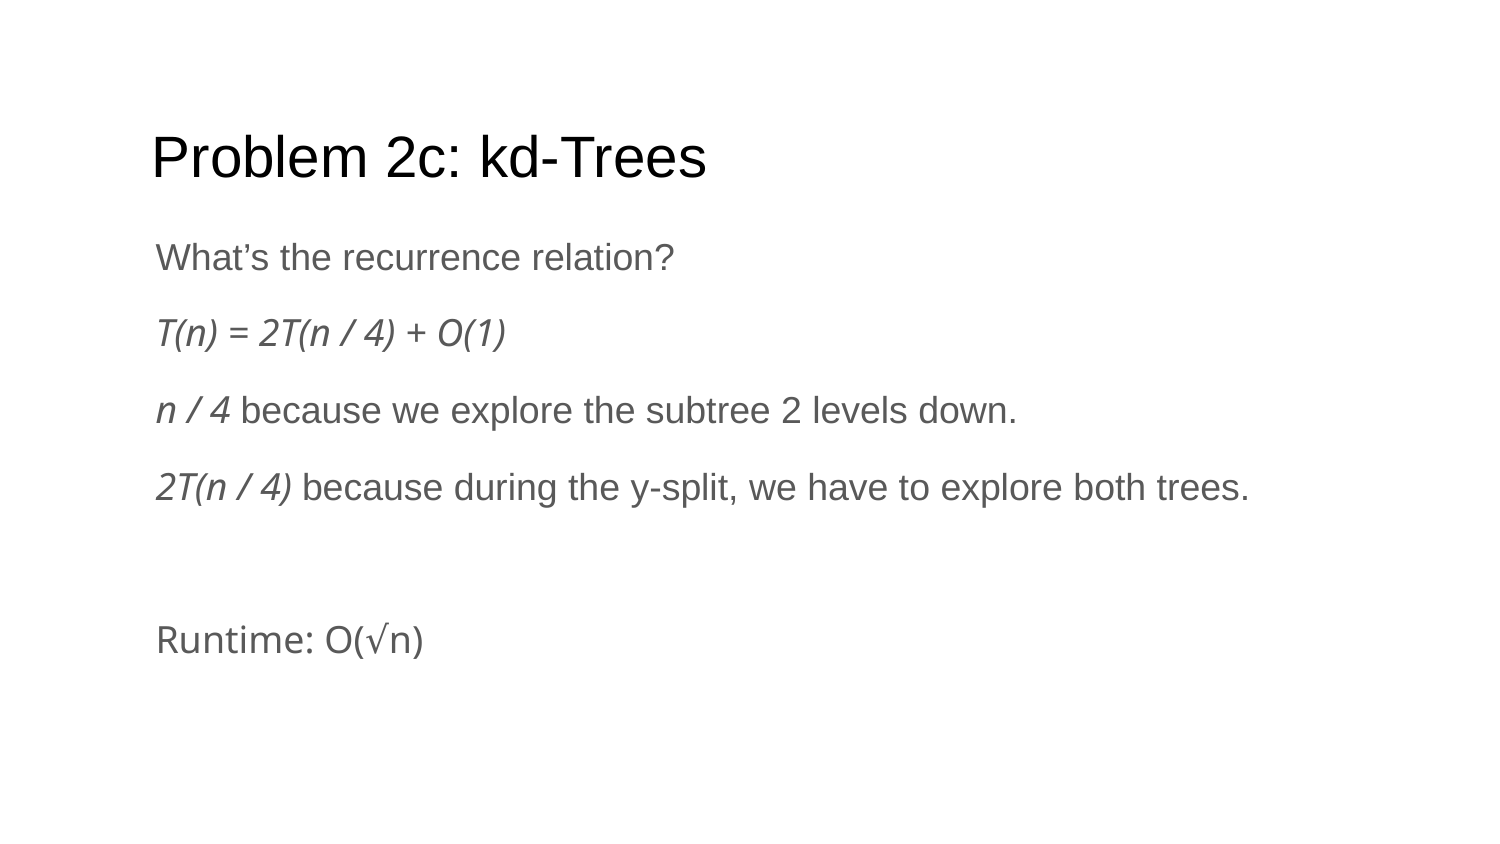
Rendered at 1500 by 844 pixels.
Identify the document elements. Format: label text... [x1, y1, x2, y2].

title Problem 2c: kd-Trees [140, 75, 1356, 242]
list What’s the recurrence relation? T(n) = 2T(n / 4) + O(1) n / 4 because we explore the subtree 2 levels down. 2T(n / 4) because during the y-split, we have to explore both trees. Runtime: O(√n) [140, 210, 1320, 772]
